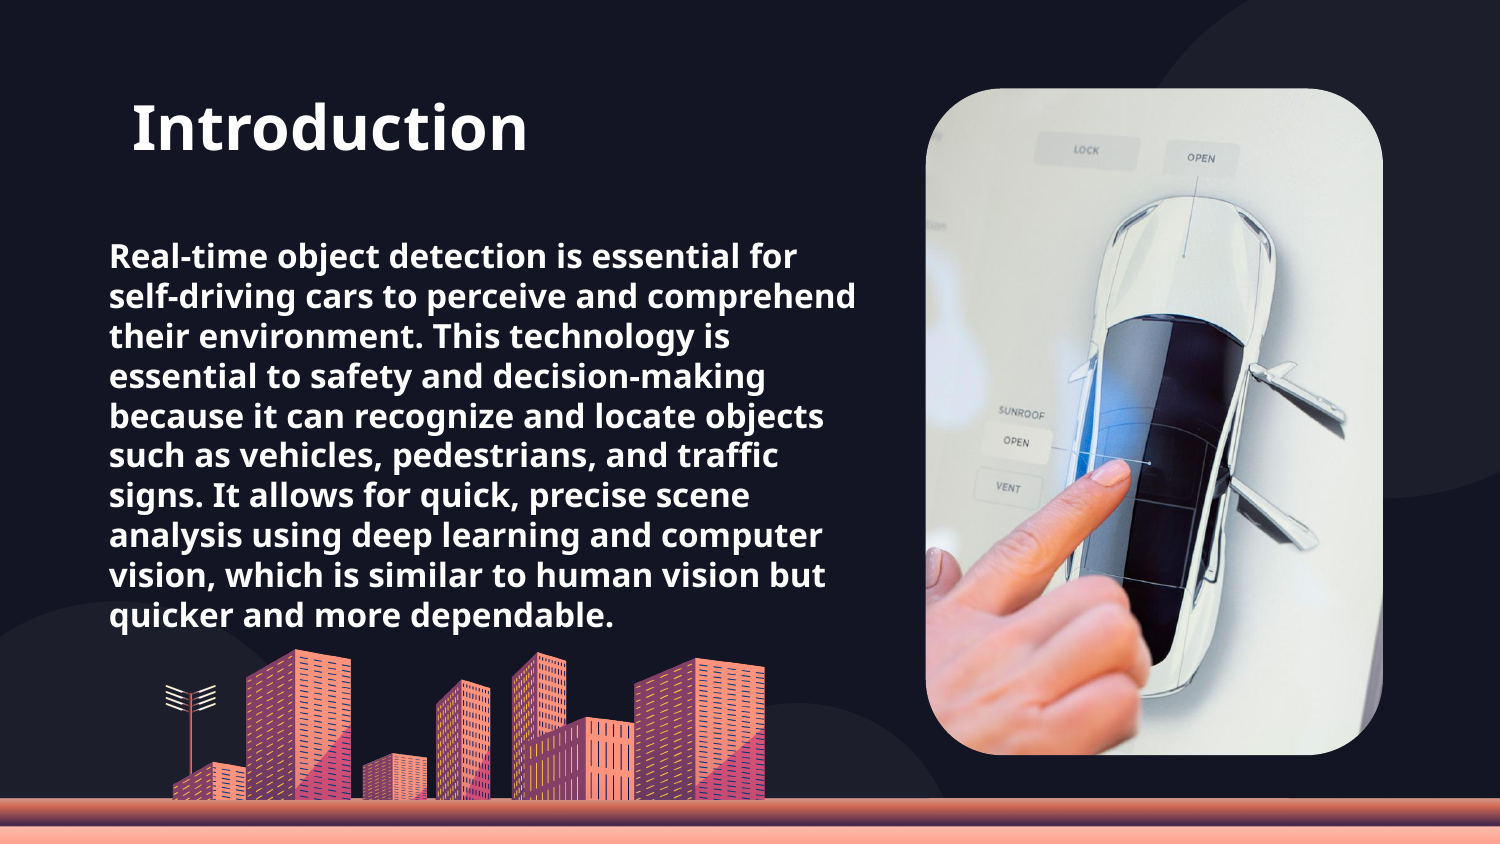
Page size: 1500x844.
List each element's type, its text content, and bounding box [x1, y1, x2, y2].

picture [0, 798, 1500, 844]
title Introduction [116, 72, 926, 167]
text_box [116, 648, 765, 801]
subtitle Real-time object detection is essential for self-driving cars to perceive and comprehend their environment. This technology is essential to safety and decision-making because it can recognize and locate objects such as vehicles, pedestrians, and traffic signs. It allows for quick, precise scene analysis using deep learning and computer vision, which is similar to human vision but quicker and more dependable. [93, 220, 881, 598]
picture [925, 88, 1384, 756]
